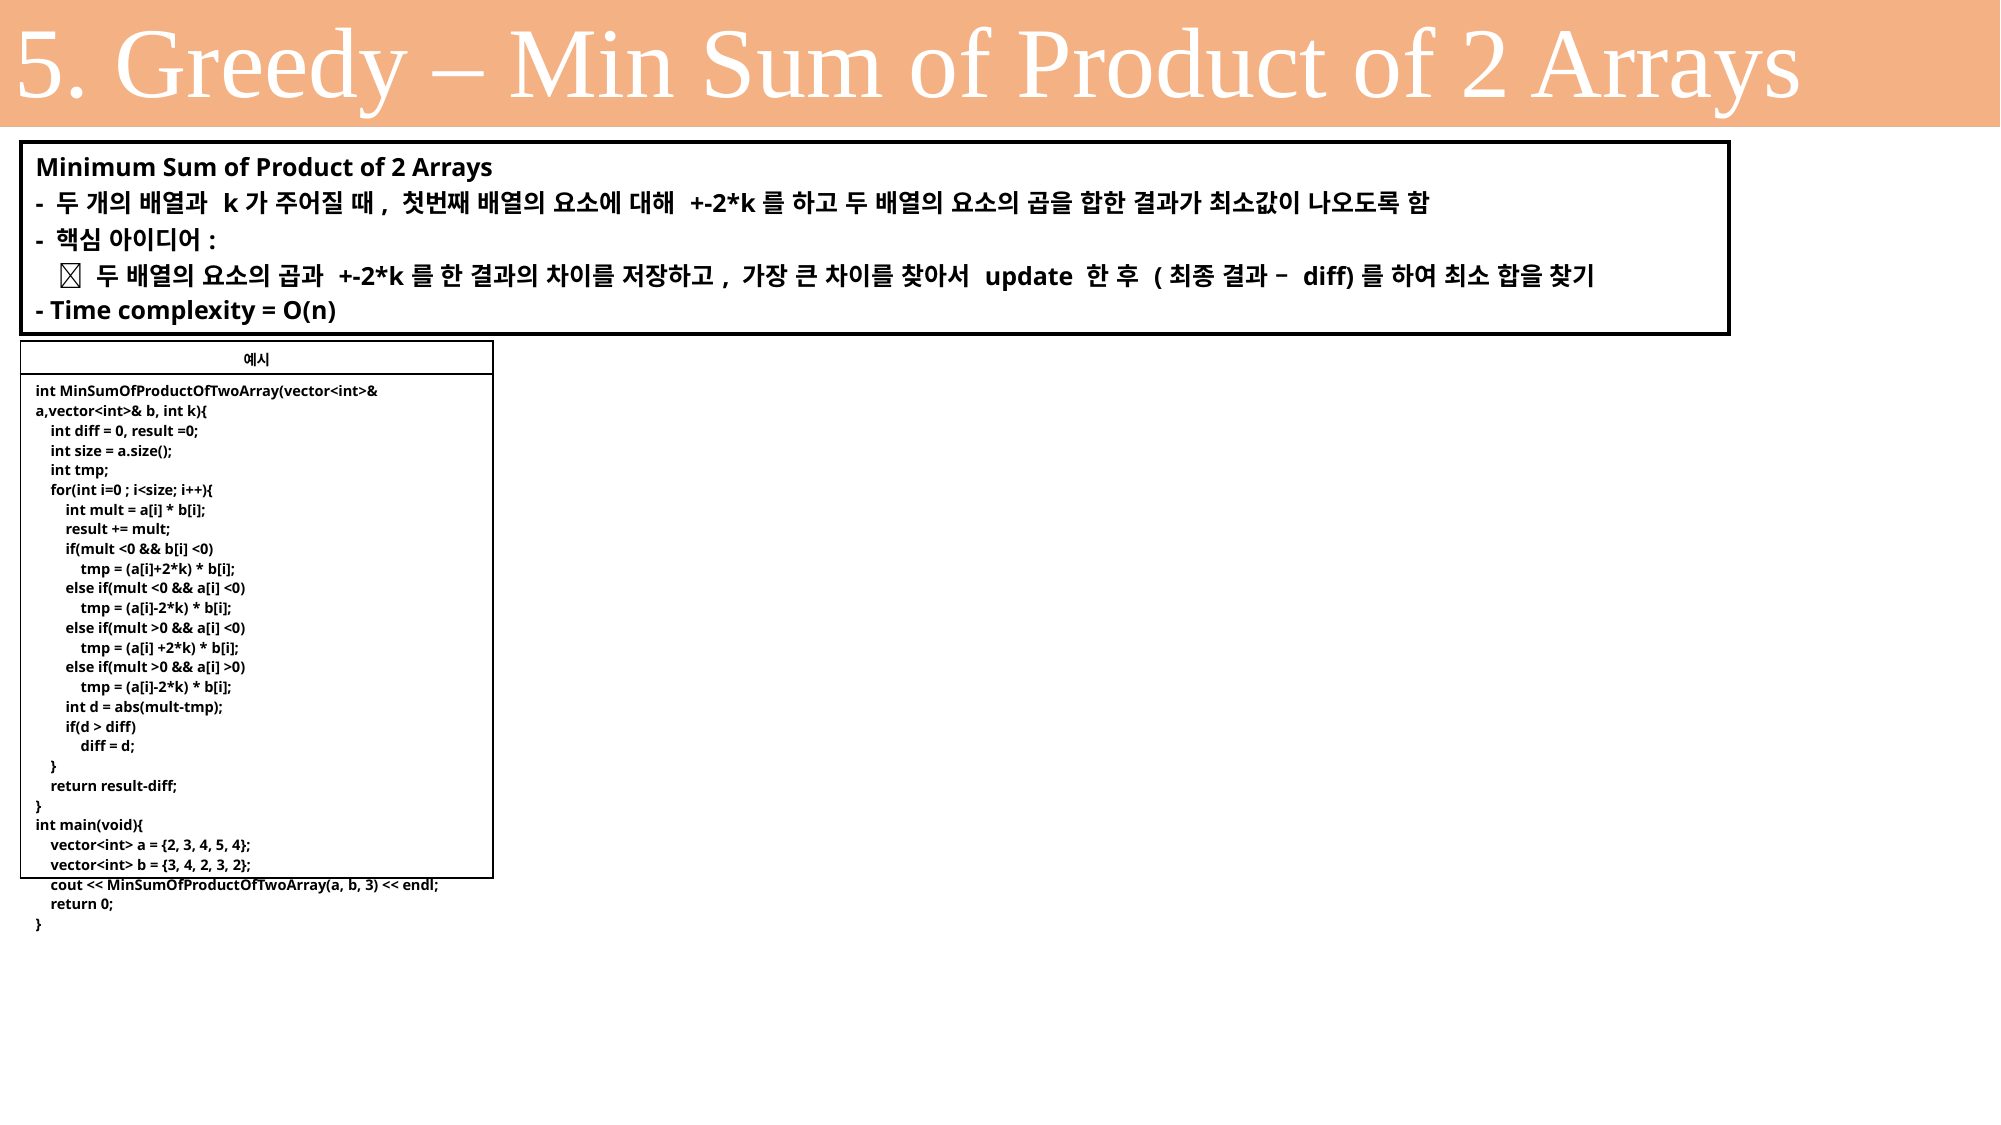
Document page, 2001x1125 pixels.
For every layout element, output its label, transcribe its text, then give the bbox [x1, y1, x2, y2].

table_cell int MinSumOfProductOfTwoArray(vector<int>& a,vector<int>& b, int k){ int diff = 0, result =0; int size = a.size(); int tmp; for(int i=0 ; i<size; i++){ int mult = a[i] * b[i]; result += mult; if(mult <0 && b[i] <0) tmp = (a[i]+2*k) * b[i]; else if(mult <0 && a[i] <0) tmp = (a[i]-2*k) * b[i]; else if(mult >0 && a[i] <0) tmp = (a[i] +2*k) * b[i]; else if(mult >0 && a[i] >0) tmp = (a[i]-2*k) * b[i]; int d = abs(mult-tmp); if(d > diff) diff = d; } return result-diff; } int main(void){ vector<int> a = {2, 3, 4, 5, 4}; vector<int> b = {3, 4, 2, 3, 2}; cout << MinSumOfProductOfTwoArray(a, b, 3) << endl; return 0; } [21, 375, 492, 877]
text_box [0, 0, 2000, 128]
text_box 5. Greedy – Min Sum of Product of 2 Arrays [0, 0, 1867, 126]
table_header Minimum Sum of Product of 2 Arrays - 두 개의 배열과 k가 주어질 때, 첫번째 배열의 요소에 대해 +-2*k를 하고 두 배열의 요소의 곱을 합한 결과가 최소값이 나오도록 함 - 핵심 아이디어:  두 배열의 요소의 곱과 +-2*k를 한 결과의 차이를 저장하고, 가장 큰 차이를 찾아서 update 한 후 (최종 결과 – diff)를 하여 최소 합을 찾기 - Time complexity = O(n) [23, 144, 1727, 332]
table_header 예시 [21, 342, 492, 373]
